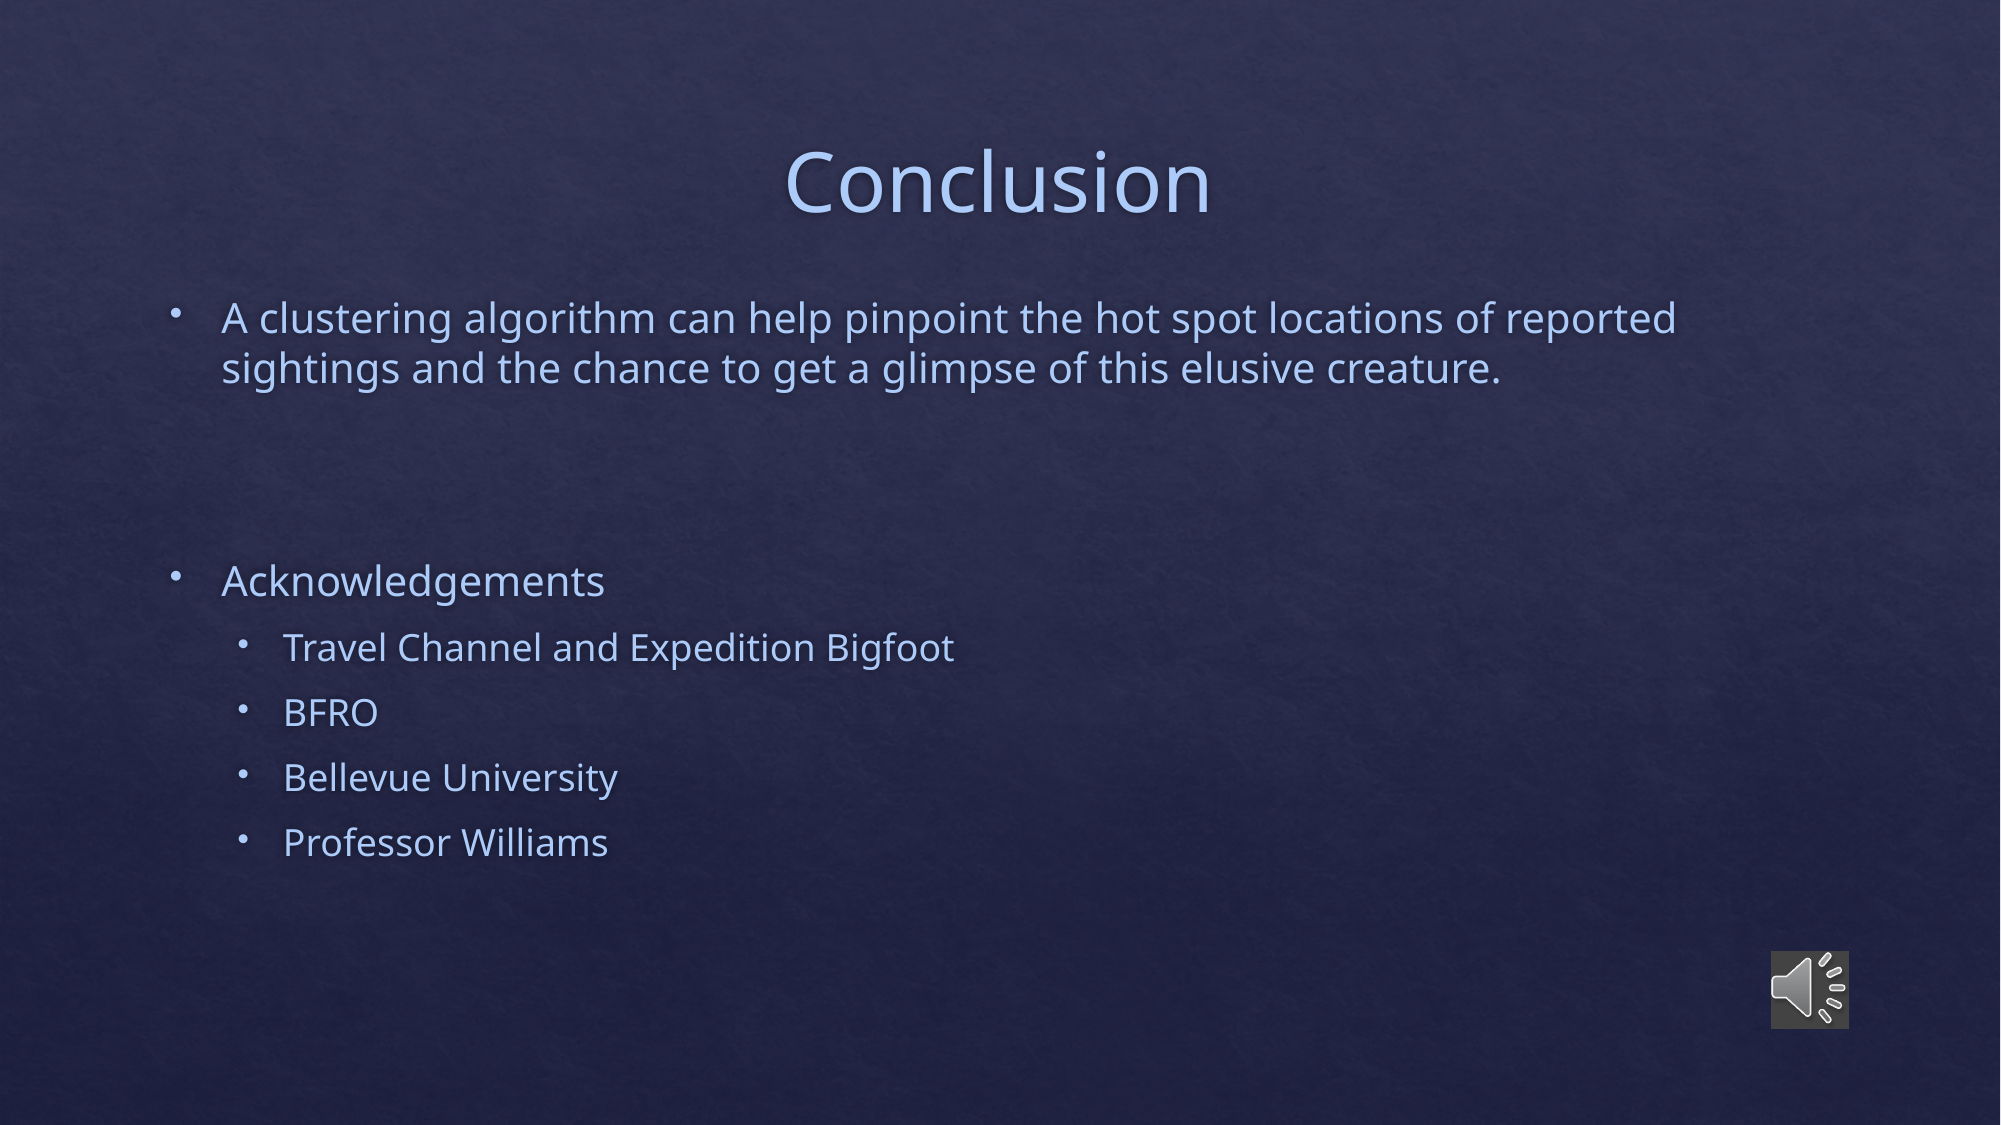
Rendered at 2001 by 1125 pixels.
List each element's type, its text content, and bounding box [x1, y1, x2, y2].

title Conclusion [149, 99, 1849, 260]
picture [1769, 949, 1851, 1031]
list A clustering algorithm can help pinpoint the hot spot locations of reported sightings and the chance to get a glimpse of this elusive creature. Acknowledgements Travel Channel and Expedition Bigfoot BFRO Bellevue University Professor Williams [149, 284, 1849, 950]
